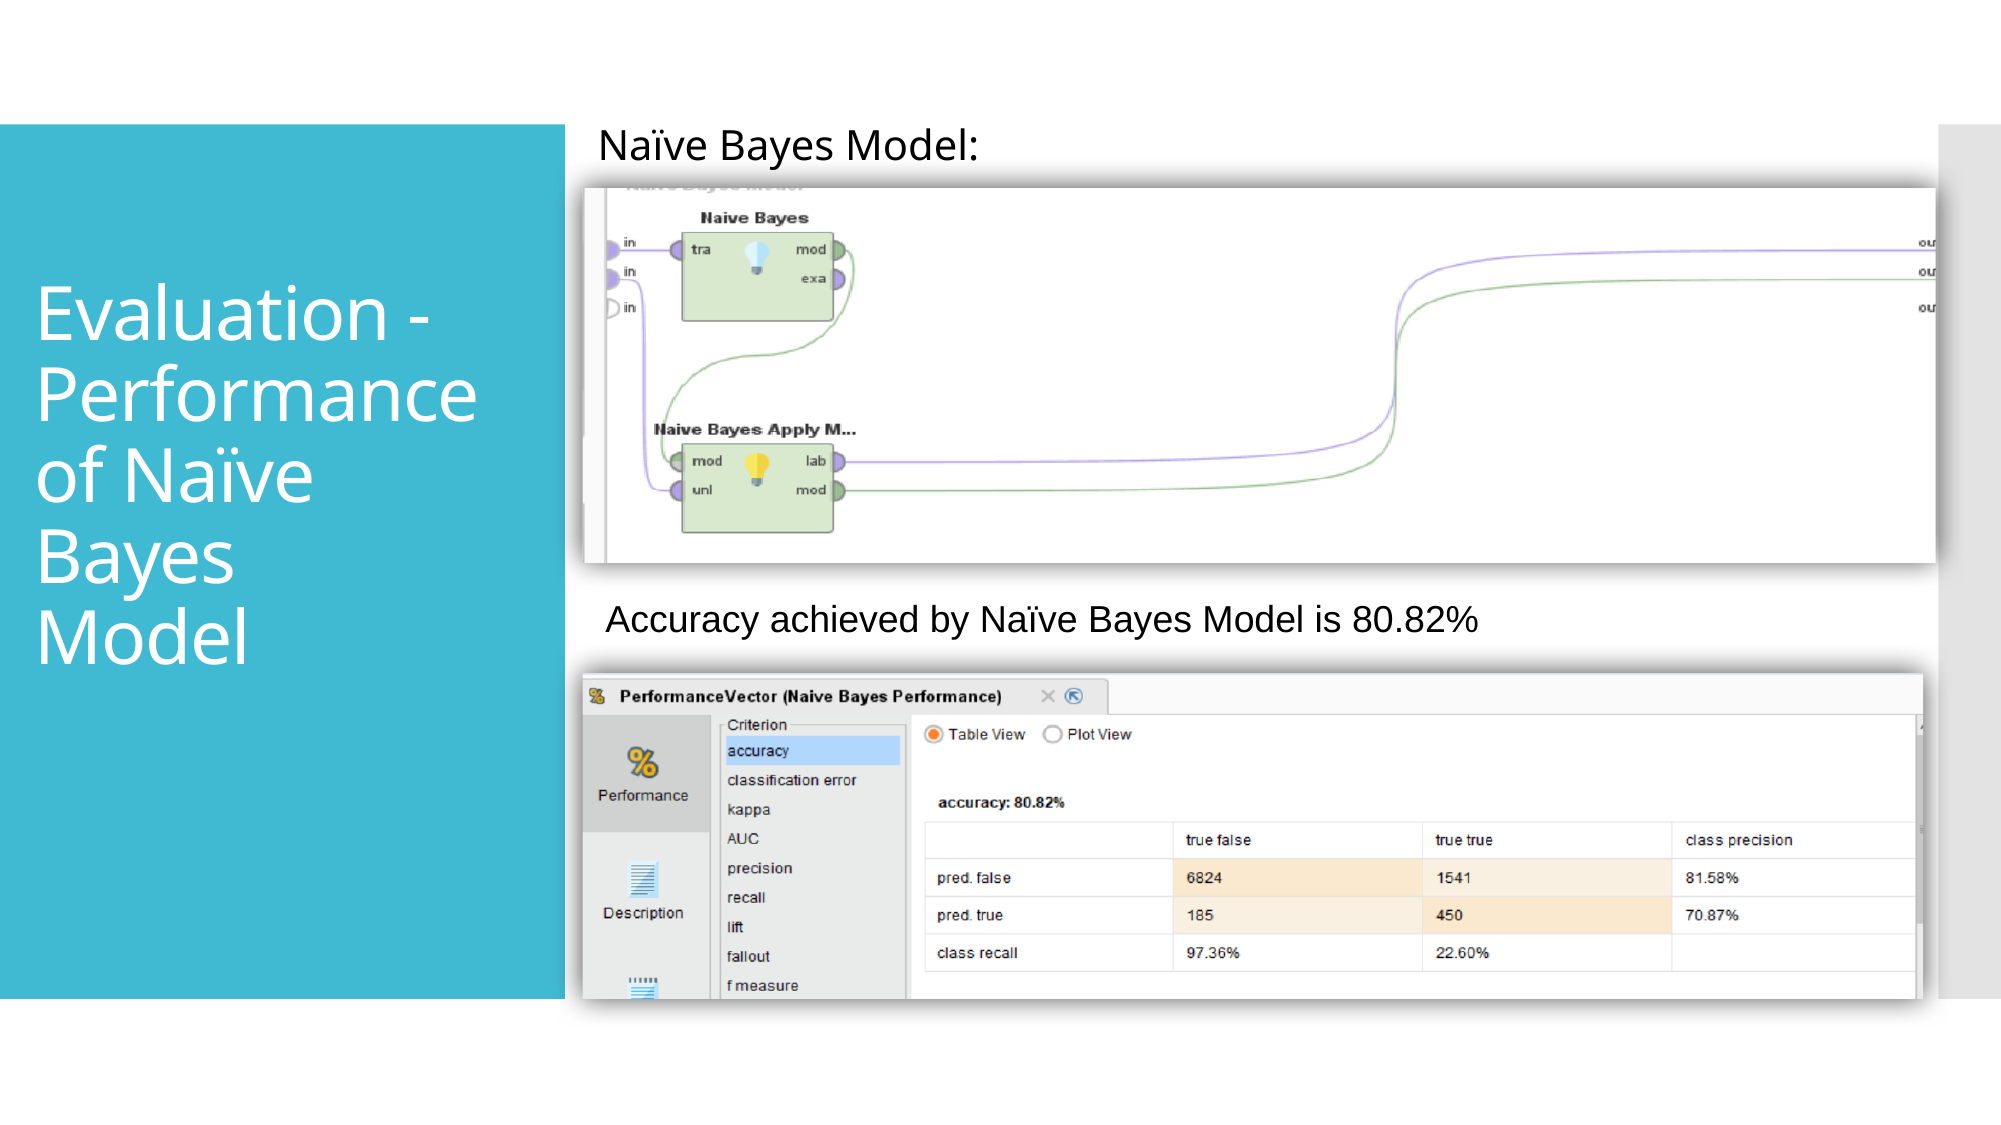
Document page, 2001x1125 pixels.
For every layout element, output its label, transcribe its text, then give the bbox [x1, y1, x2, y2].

text_box Accuracy achieved by Naïve Bayes Model is 80.82% [590, 587, 1902, 648]
picture [582, 188, 1936, 563]
title Evaluation - Performance of Naïve Bayes Model [19, 303, 504, 653]
picture [582, 672, 1924, 999]
text_box Naïve Bayes Model: [582, 111, 1893, 177]
